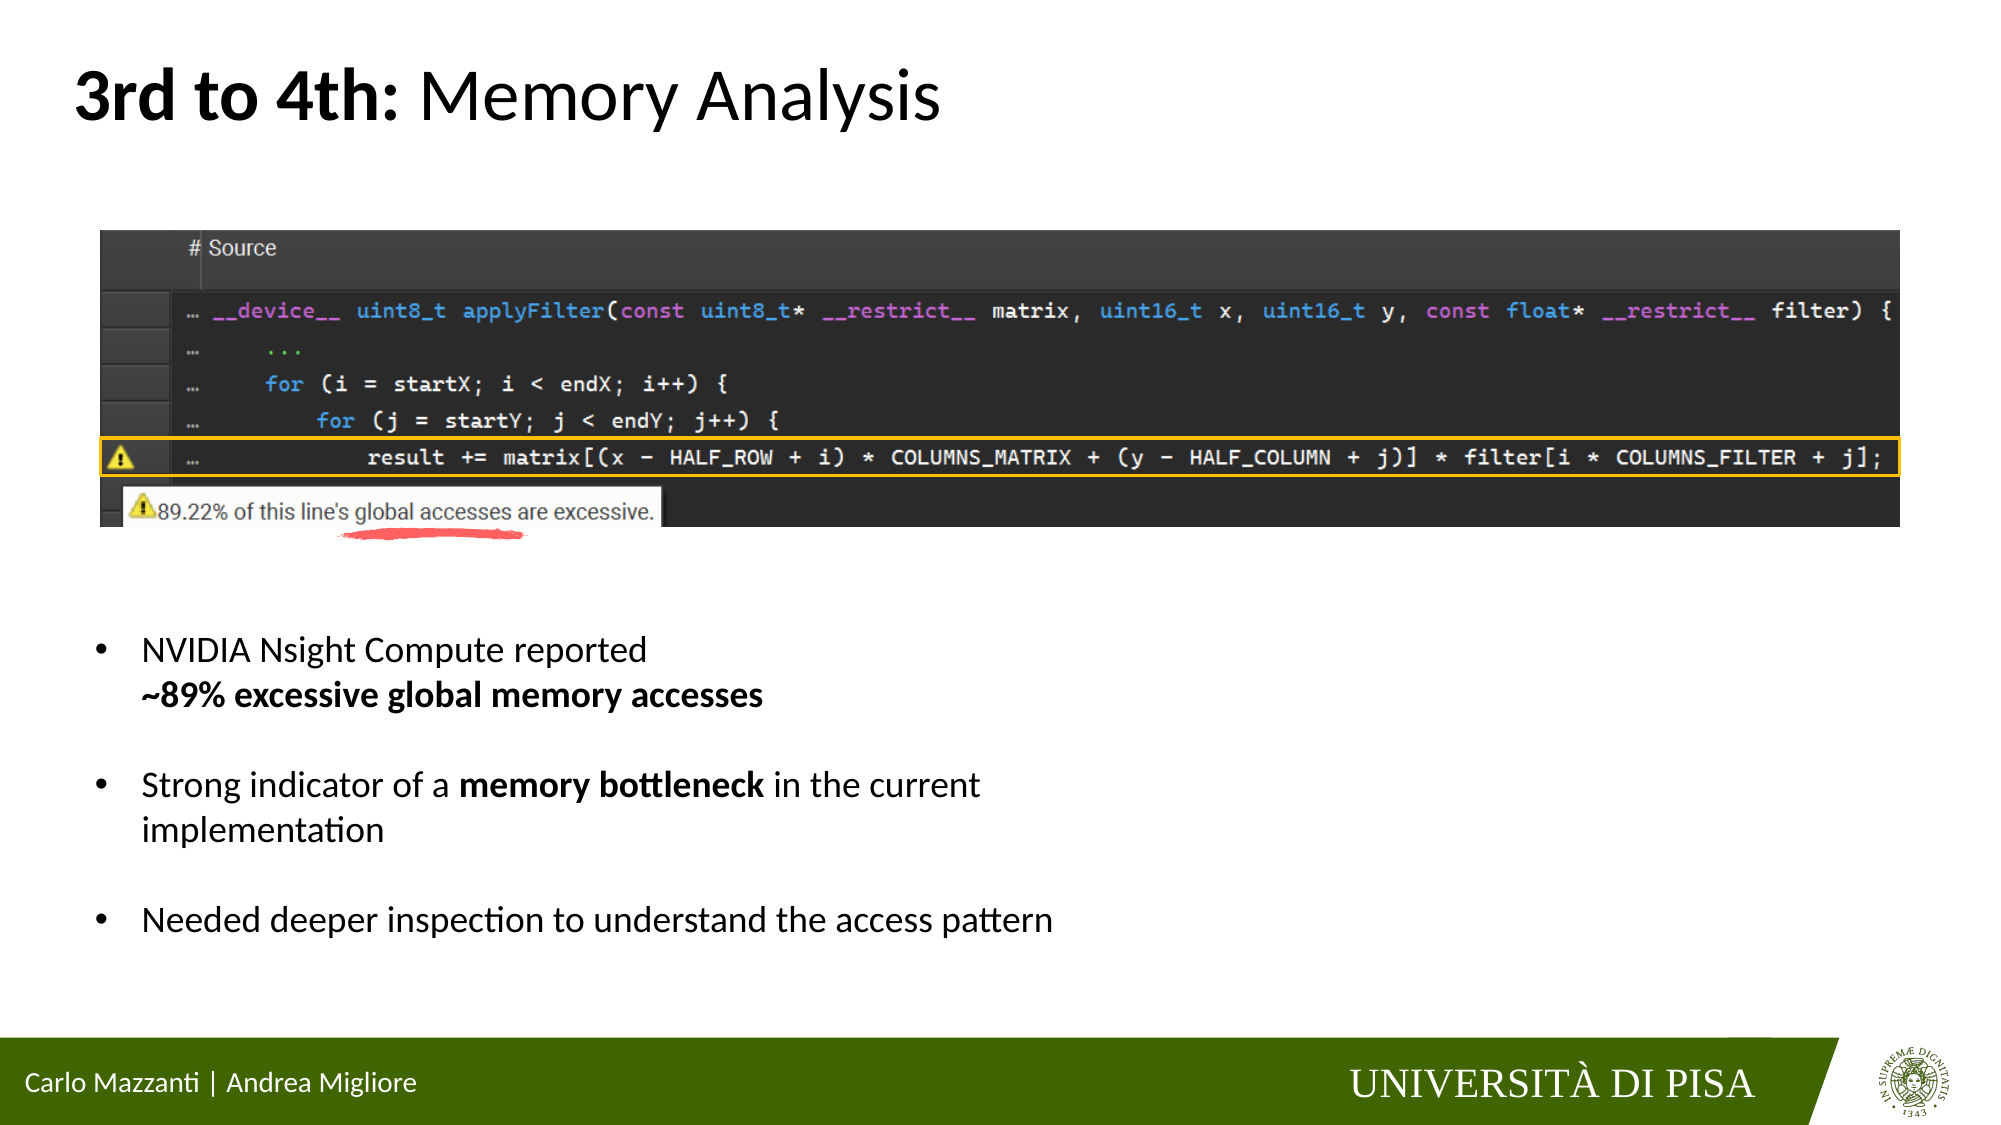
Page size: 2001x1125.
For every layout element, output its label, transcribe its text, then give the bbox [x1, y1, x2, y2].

picture [100, 230, 1900, 527]
text_box [336, 527, 528, 541]
picture [1879, 1047, 1949, 1117]
text_box Università di Pisa [0, 1037, 1772, 1125]
text_box 3rd to 4th: Memory Analysis [58, 37, 958, 143]
text_box NVIDIA Nsight Compute reported ~89% excessive global memory accesses Strong indicator of a memory bottleneck in the current implementation Needed deeper inspection to understand the access pattern [80, 618, 1076, 948]
text_box [1727, 1036, 1841, 1125]
text_box Carlo Mazzanti | Andrea Migliore [10, 1056, 1309, 1106]
